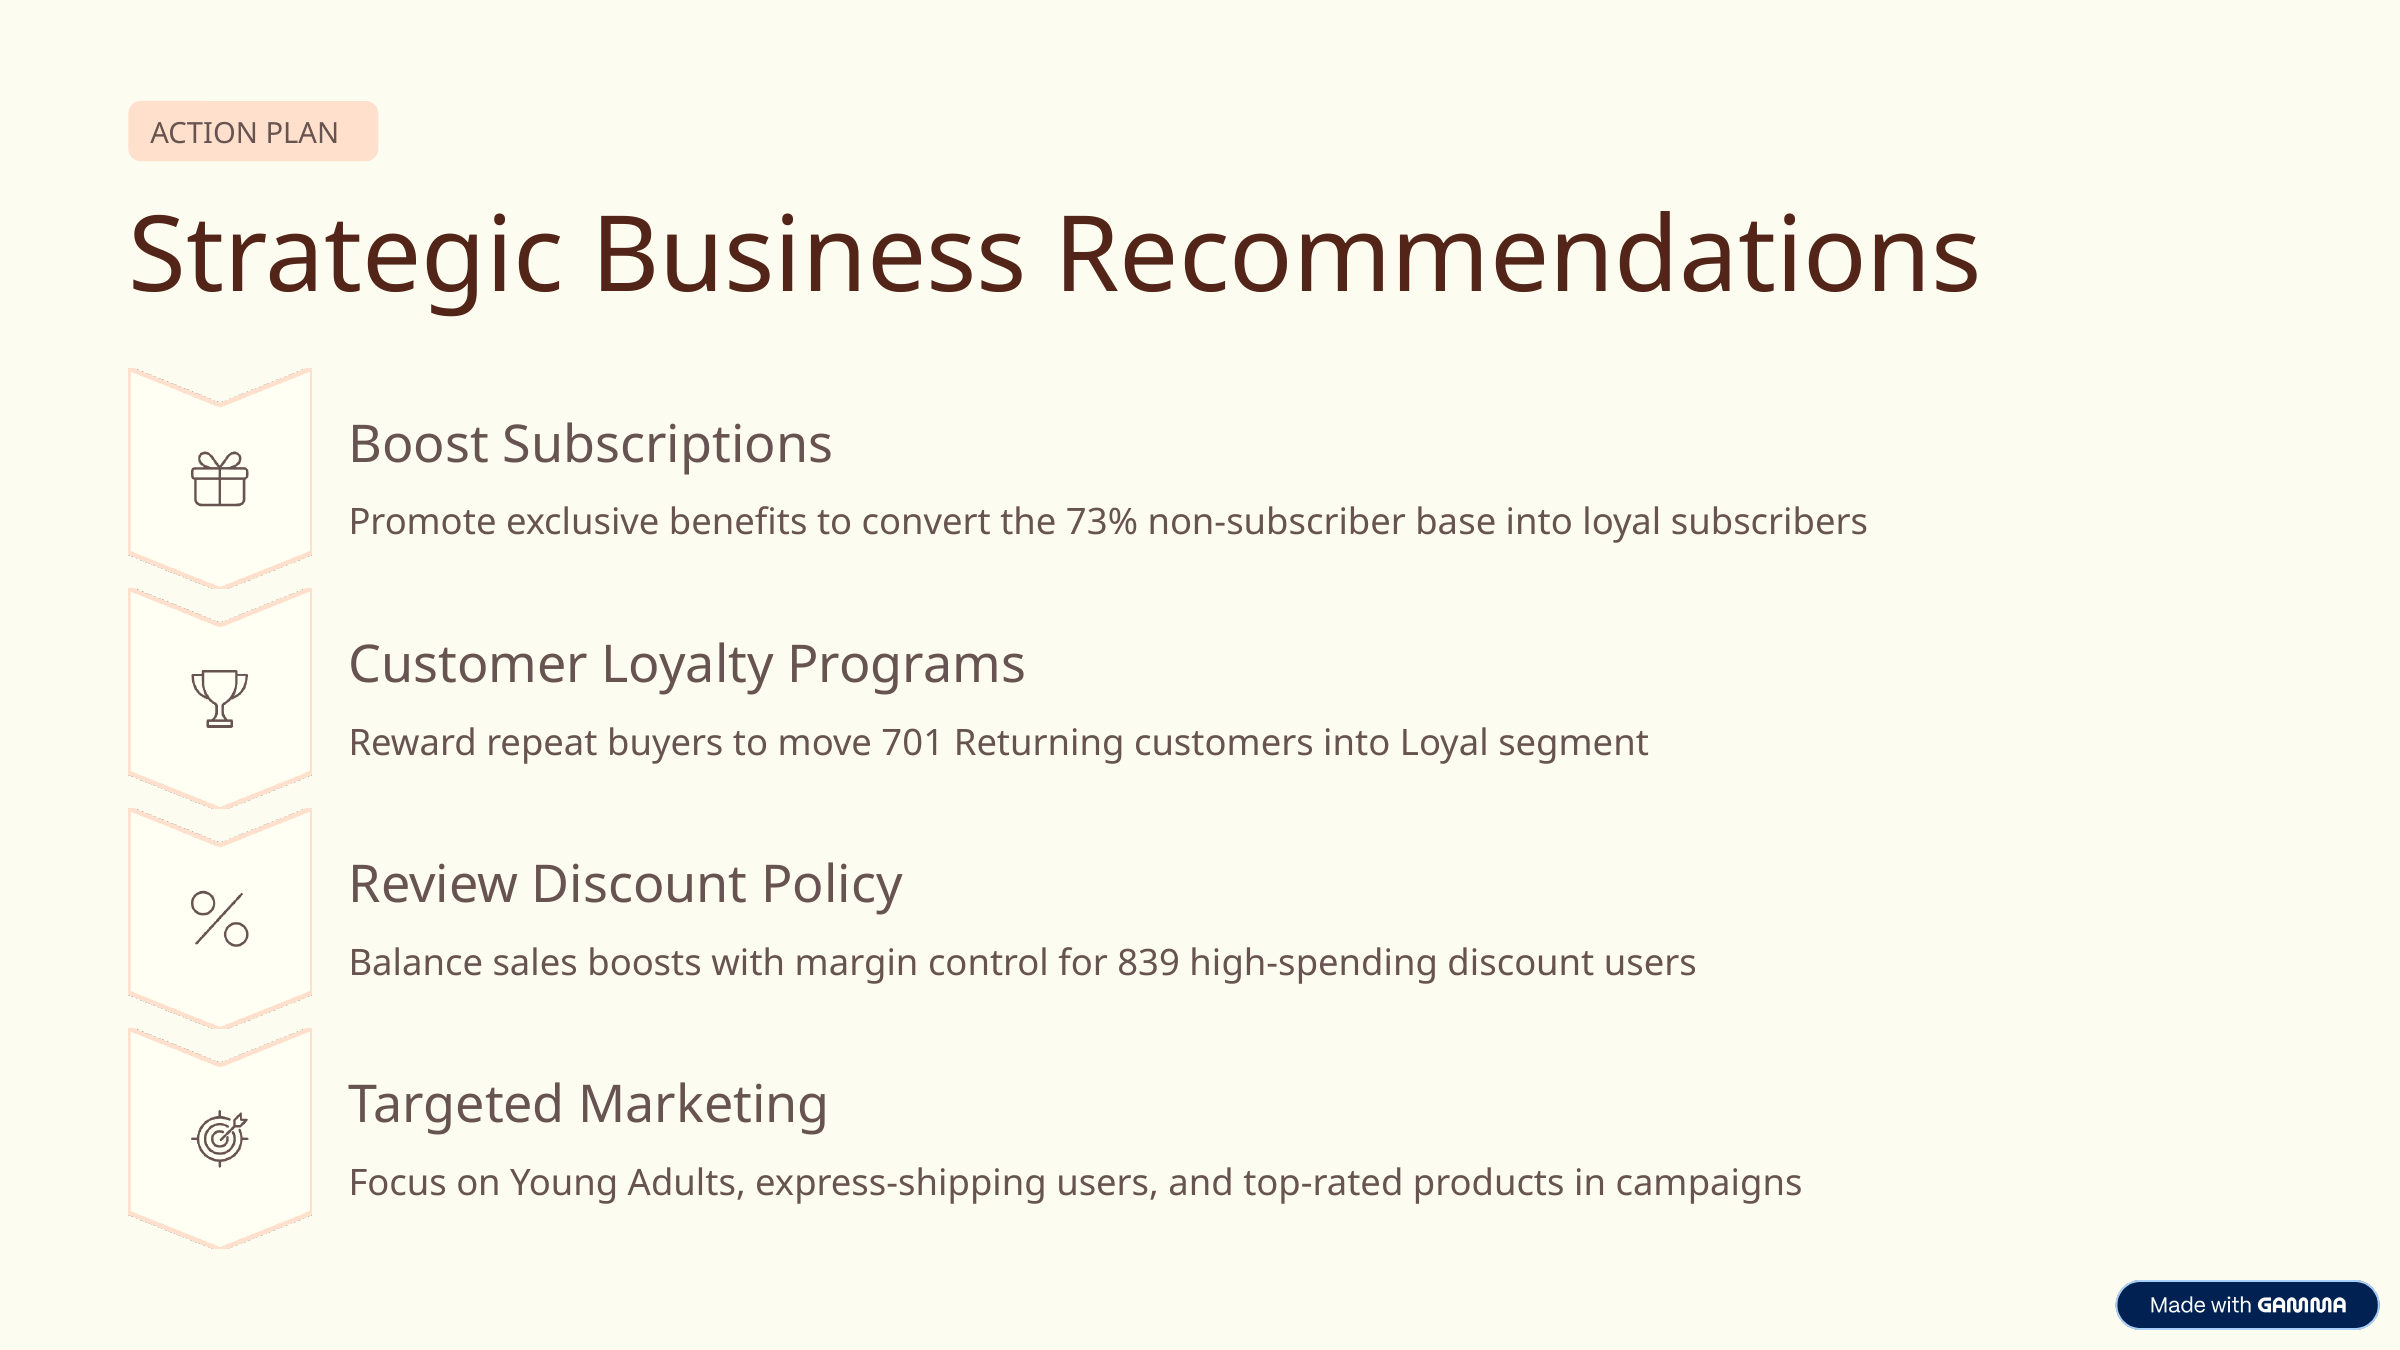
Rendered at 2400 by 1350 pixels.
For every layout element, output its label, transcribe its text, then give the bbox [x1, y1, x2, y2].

text_box Reward repeat buyers to move 701 Returning customers into Loyal segment [348, 715, 2272, 764]
picture [2106, 1271, 2389, 1339]
text_box Focus on Young Adults, express-shipping users, and top-rated products in campaigns [348, 1155, 2272, 1204]
text_box ACTION PLAN [150, 112, 357, 151]
text_box Boost Subscriptions [348, 404, 877, 474]
text_box [128, 100, 379, 162]
text_box Strategic Business Recommendations [128, 175, 1871, 313]
picture [128, 368, 312, 1249]
text_box Promote exclusive benefits to convert the 73% non-subscriber base into loyal subscribers [348, 495, 2272, 544]
text_box Balance sales boosts with margin control for 839 high-spending discount users [348, 935, 2272, 984]
text_box Targeted Marketing [348, 1065, 877, 1134]
text_box Review Discount Policy [348, 845, 890, 914]
text_box Customer Loyalty Programs [348, 624, 1003, 694]
